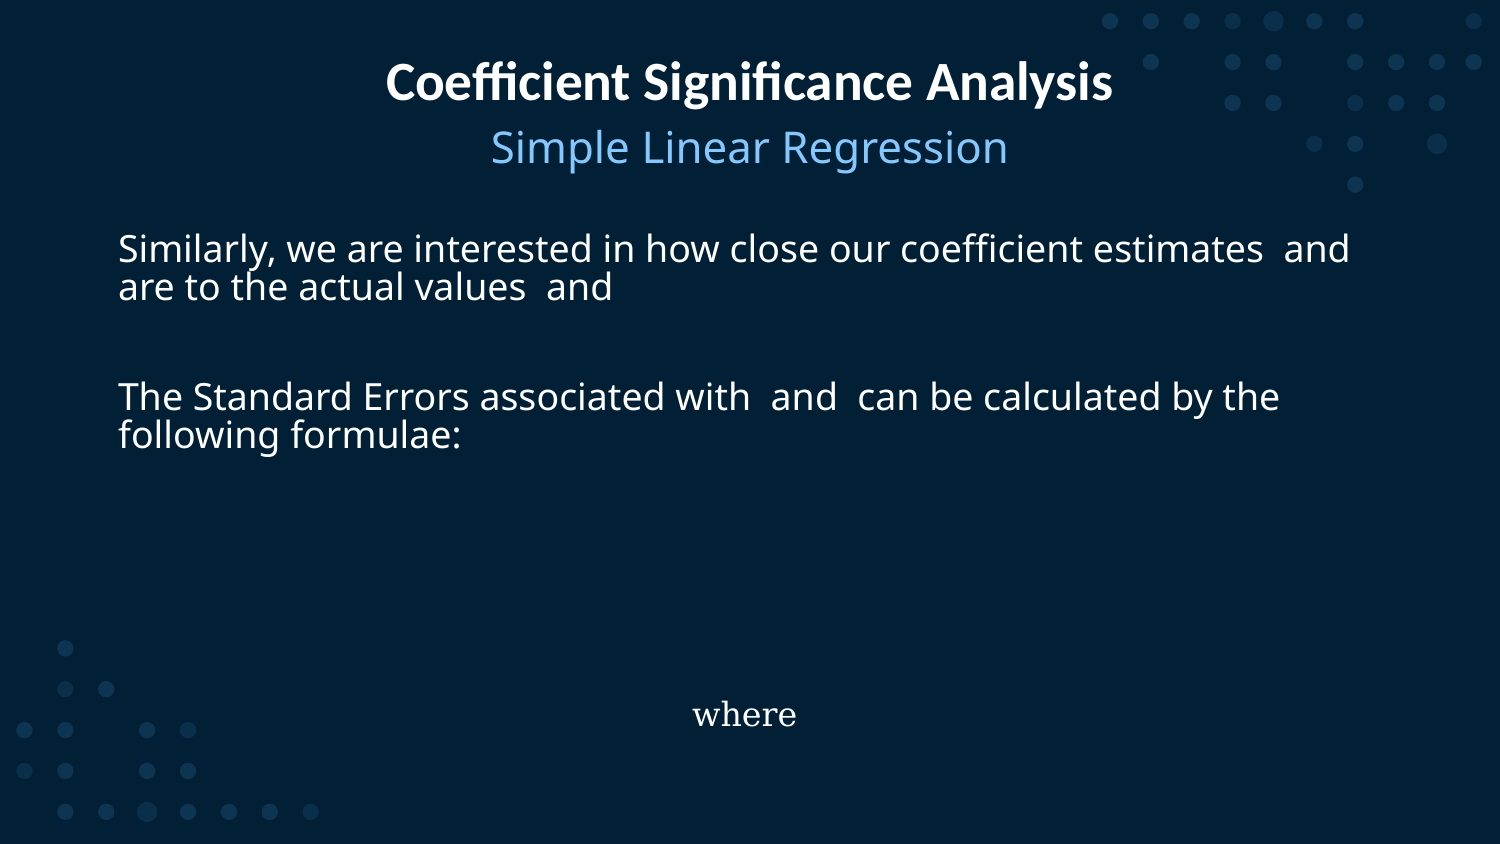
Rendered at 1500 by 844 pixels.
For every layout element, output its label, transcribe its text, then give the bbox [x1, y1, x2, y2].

list Simple Linear Regression [103, 120, 1397, 196]
title Coefficient Significance Analysis [103, 44, 1397, 120]
